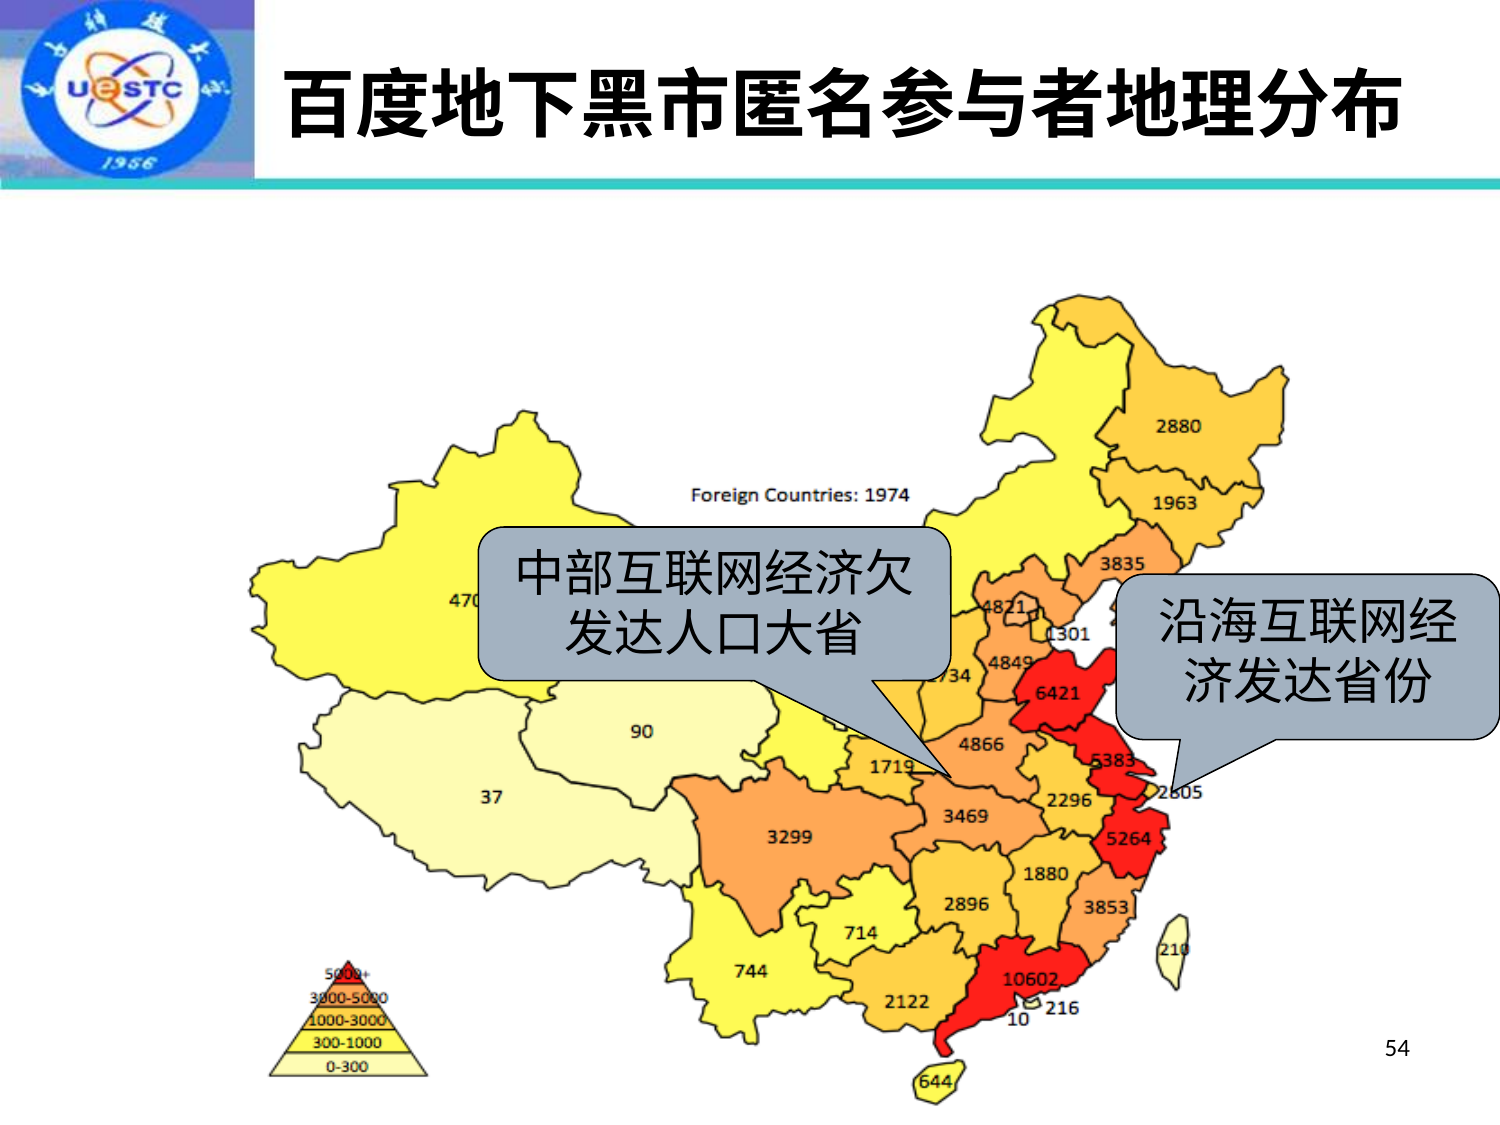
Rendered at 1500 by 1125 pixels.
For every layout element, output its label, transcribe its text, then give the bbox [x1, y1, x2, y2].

picture [0, 0, 1500, 1125]
slide_number 54 [1323, 1024, 1426, 1103]
title 百度地下黑市匿名参与者地理分布 [265, 42, 1500, 154]
text_box 沿海互联网经济发达省份 [1323, 574, 1500, 740]
